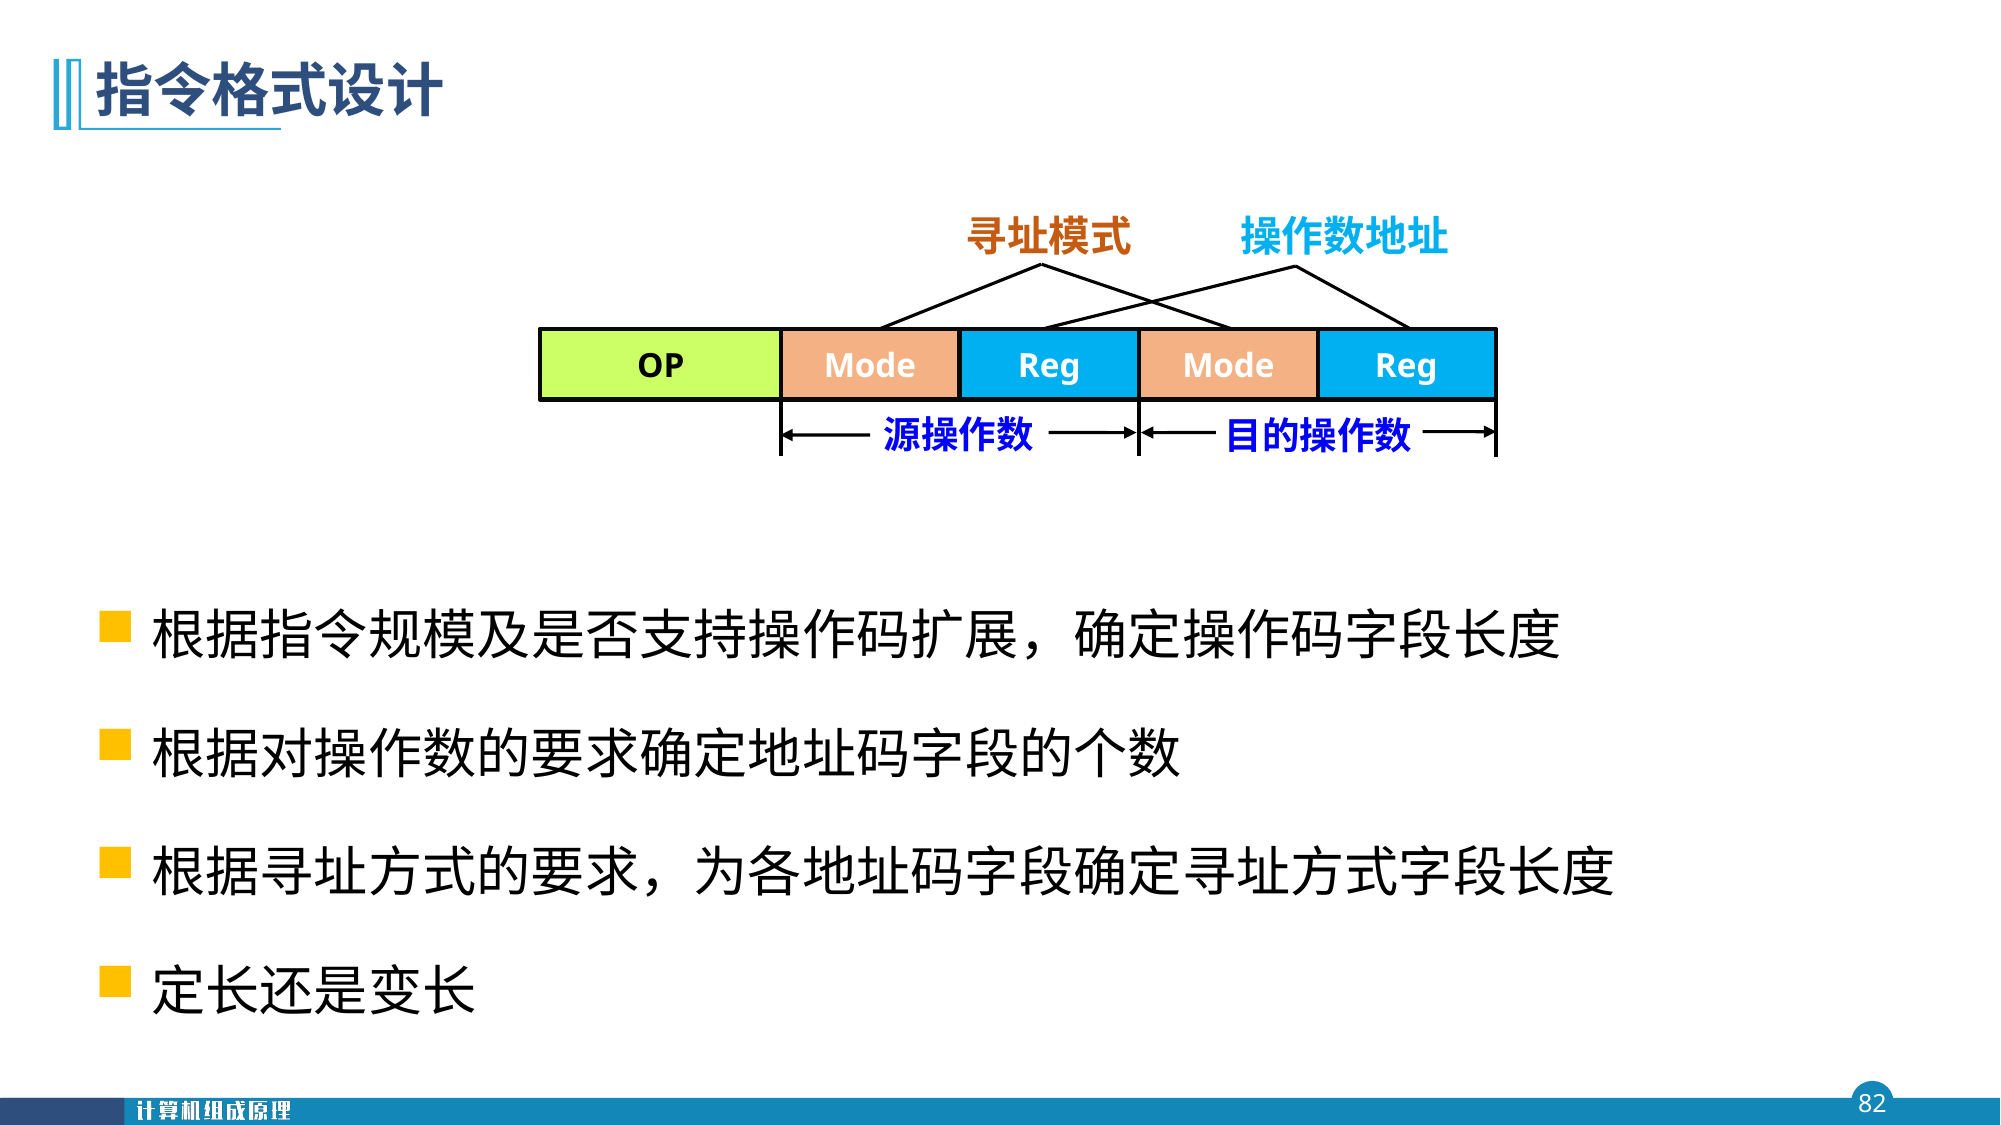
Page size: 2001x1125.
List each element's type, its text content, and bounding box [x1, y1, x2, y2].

list 根据指令规模及是否支持操作码扩展，确定操作码字段长度 根据对操作数的要求确定地址码字段的个数 根据寻址方式的要求，为各地址码字段确定寻址方式字段长度 定长还是变长 [80, 560, 1805, 1056]
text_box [780, 403, 1137, 465]
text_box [1140, 404, 1497, 466]
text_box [879, 202, 1045, 328]
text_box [780, 396, 1496, 458]
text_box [539, 328, 1496, 400]
title 指令格式设计 [80, 42, 1805, 144]
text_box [1045, 202, 1464, 328]
